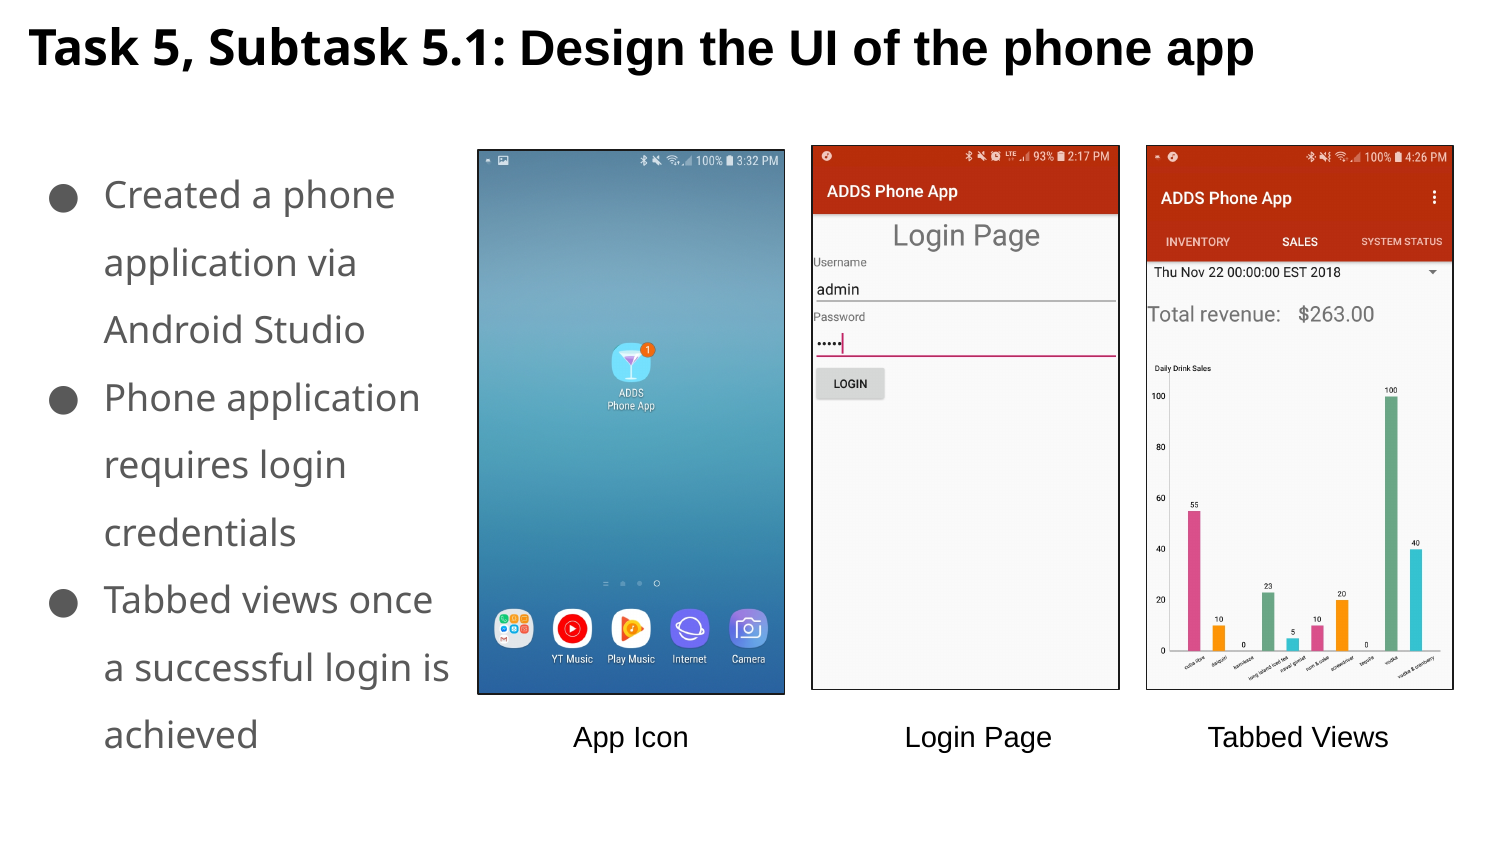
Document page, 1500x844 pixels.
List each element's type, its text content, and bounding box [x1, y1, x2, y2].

title Task 5, Subtask 5.1: Design the UI of the phone app [13, 0, 1500, 148]
text_box App Icon [558, 703, 705, 768]
picture [812, 146, 1119, 690]
text_box Created a phone application via Android Studio Phone application requires login credentials Tabbed views once a successful login is achieved [13, 148, 479, 768]
picture [478, 150, 785, 694]
picture [1146, 146, 1453, 690]
text_box Tabbed Views [1192, 702, 1407, 741]
text_box Login Page [889, 703, 1081, 740]
